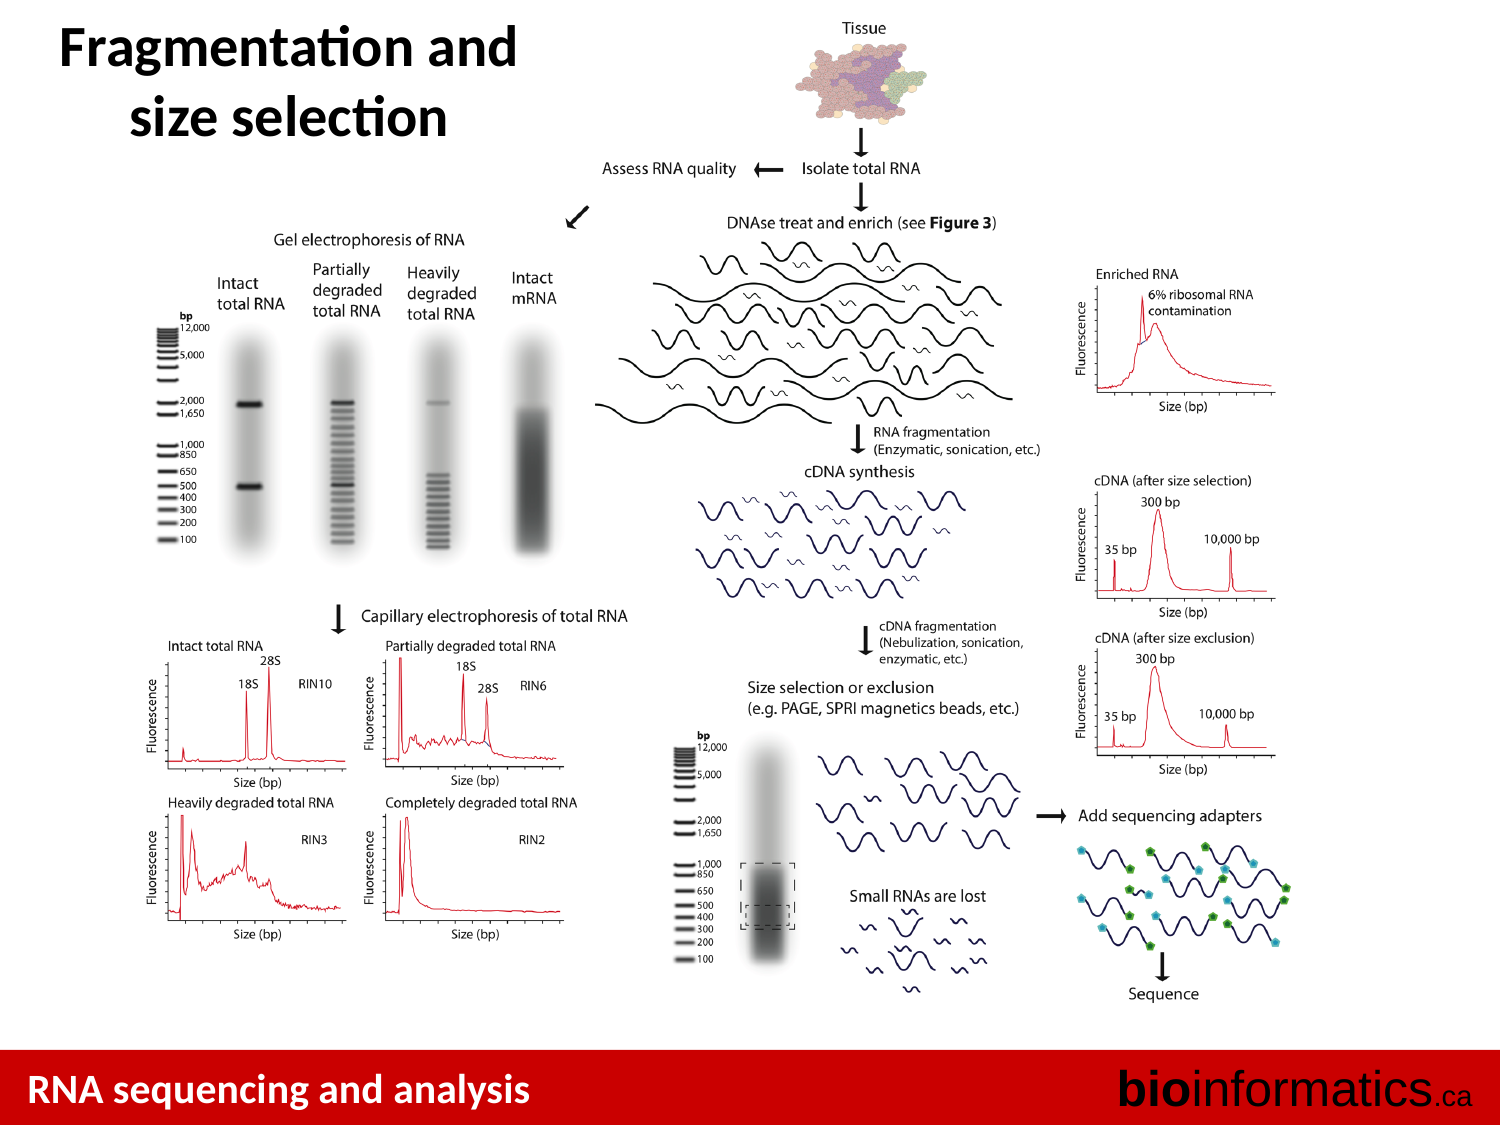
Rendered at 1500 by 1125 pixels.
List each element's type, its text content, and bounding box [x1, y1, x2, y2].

title Fragmentation and size selection [5, 7, 136, 149]
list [135, 9, 1306, 1012]
